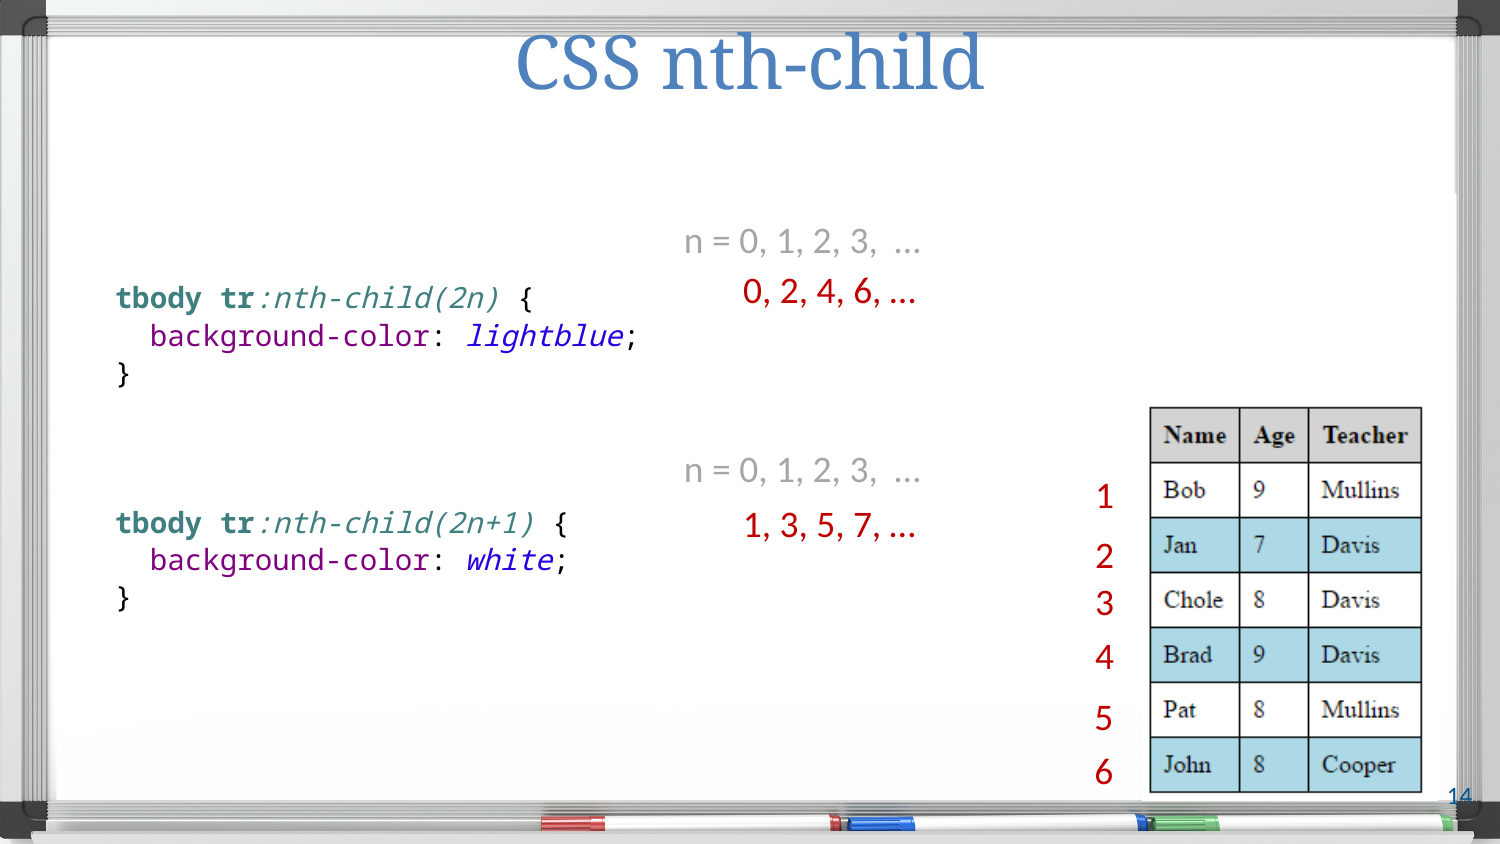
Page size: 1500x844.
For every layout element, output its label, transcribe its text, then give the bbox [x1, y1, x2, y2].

text_box tbody tr:nth-child(2n) { background-color: lightblue; } tbody tr:nth-child(2n+1) { background-color: white; } [99, 269, 675, 622]
text_box 6 [1079, 739, 1136, 800]
text_box 3 [1080, 570, 1136, 631]
text_box n = 0, 1, 2, 3, … [669, 438, 957, 498]
picture [0, 0, 1500, 844]
text_box 1 [1080, 463, 1136, 524]
text_box 4 [1080, 631, 1136, 685]
text_box 2 [1080, 524, 1136, 570]
text_box 1, 3, 5, 7, … [728, 492, 986, 552]
text_box n = 0, 1, 2, 3, … [669, 208, 957, 269]
slide_number 14 [1387, 771, 1488, 817]
text_box 5 [1079, 685, 1136, 739]
title CSS nth-child [12, 9, 1488, 110]
text_box 0, 2, 4, 6, … [728, 258, 986, 319]
